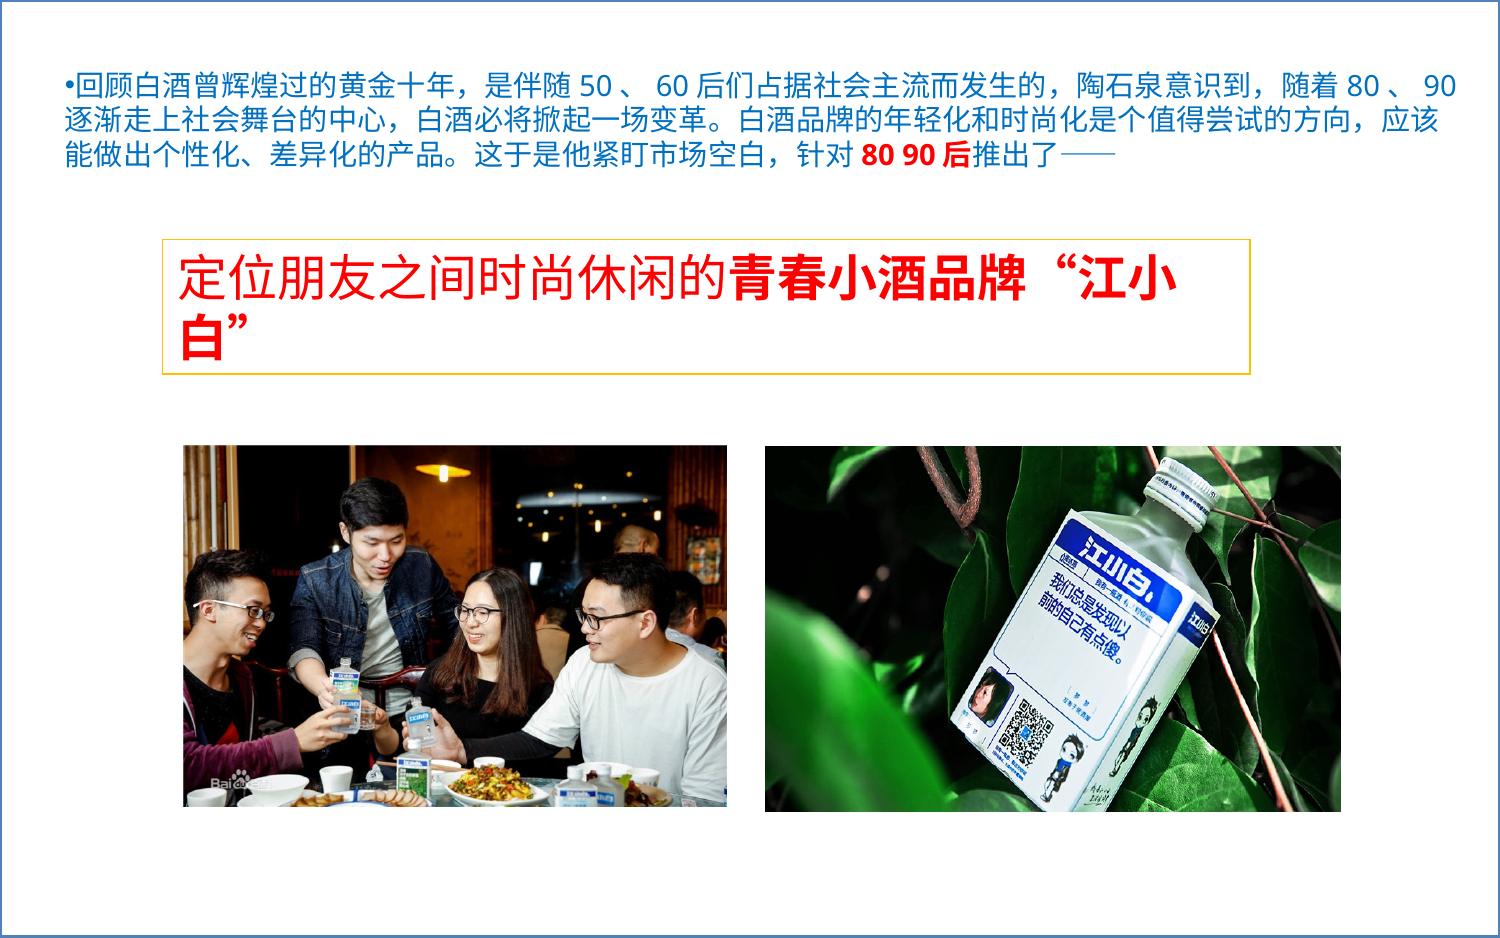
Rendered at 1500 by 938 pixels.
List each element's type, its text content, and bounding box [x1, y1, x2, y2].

text_box 定位朋友之间时尚休闲的青春小酒品牌“江小白” [162, 239, 1250, 375]
text_box [0, 0, 1500, 938]
picture [182, 444, 727, 808]
picture [765, 446, 1341, 812]
text_box 回顾白酒曾辉煌过的黄金十年，是伴随50、60后们占据社会主流而发生的，陶石泉意识到，随着80、90逐渐走上社会舞台的中心，白酒必将掀起一场变革。白酒品牌的年轻化和时尚化是个值得尝试的方向，应该能做出个性化、差异化的产品。这于是他紧盯市场空白，针对80 90后推出了—— [49, 59, 1475, 354]
